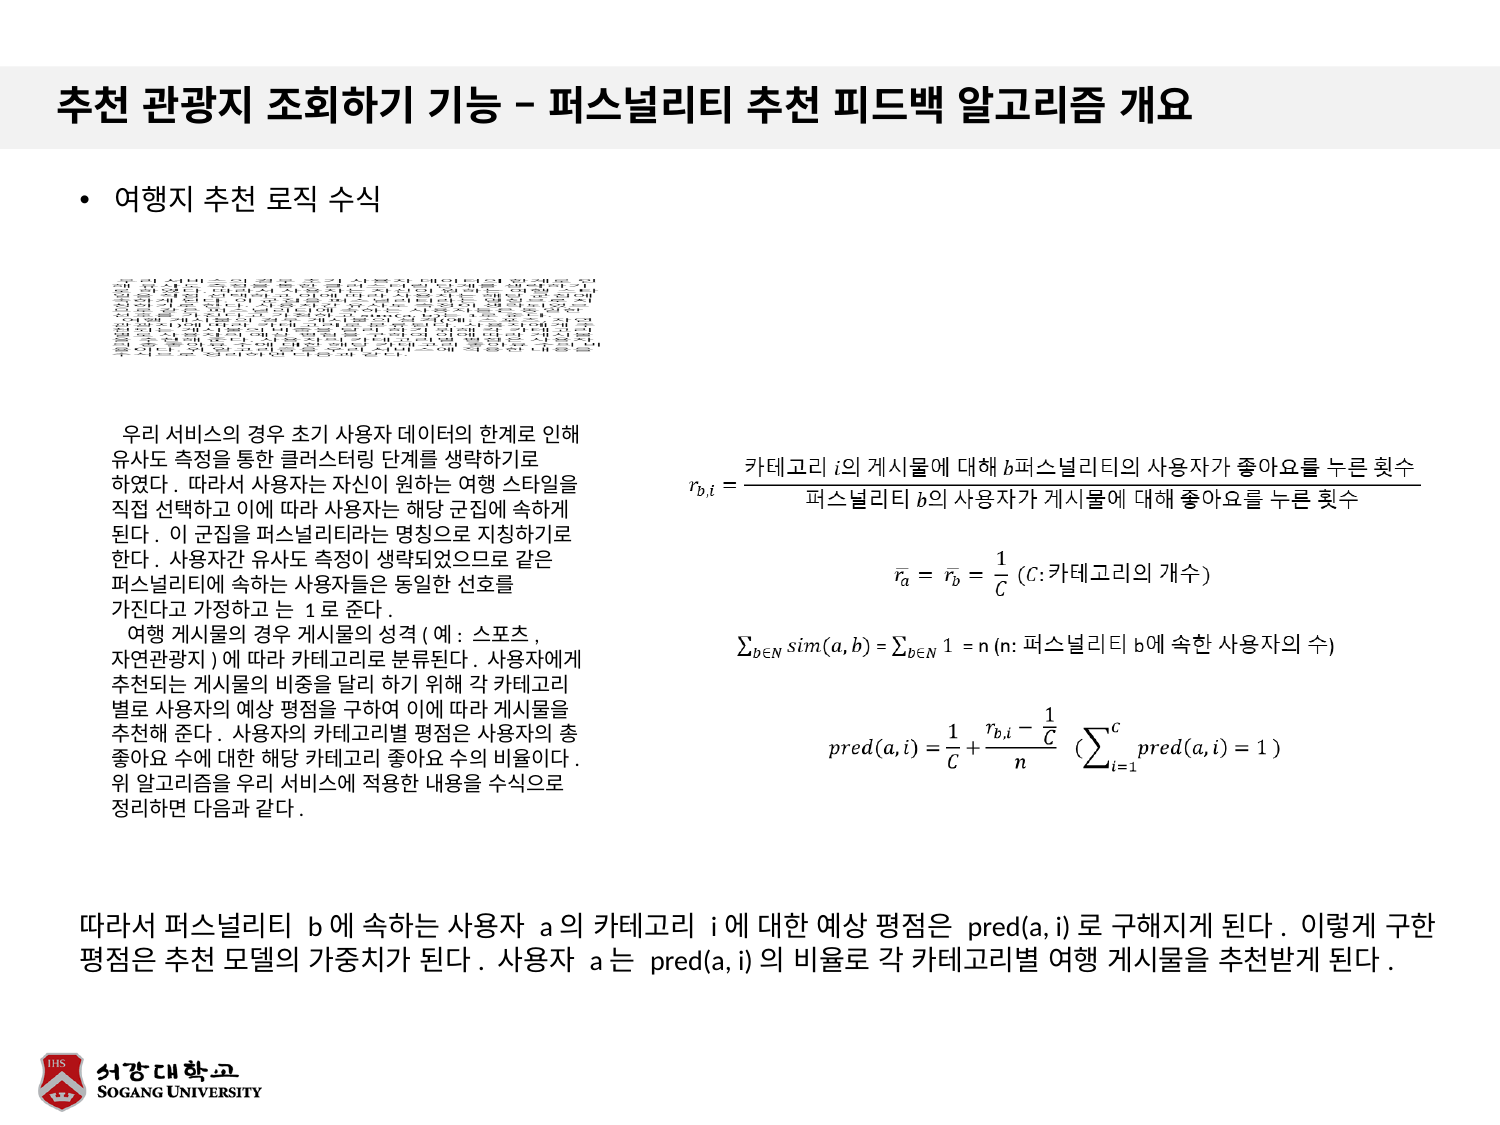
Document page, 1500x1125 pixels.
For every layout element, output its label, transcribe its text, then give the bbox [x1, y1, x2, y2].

picture [96, 277, 622, 364]
picture [674, 447, 1435, 804]
picture [0, 1031, 294, 1125]
text_box 따라서 퍼스널리티 b에 속하는 사용자 a의 카테고리 i에 대한 예상 평점은 pred(a, i)로 구해지게 된다. 이렇게 구한 평점은 추천 모델의 가중치가 된다. 사용자 a는 pred(a, i)의 비율로 각 카테고리별 여행 게시물을 추천받게 된다. [64, 901, 1483, 984]
title 추천 관광지 조회하기 기능 – 퍼스널리티 추천 피드백 알고리즘 개요 [41, 64, 1459, 149]
text_box 여행지 추천 로직 수식 [64, 174, 533, 224]
